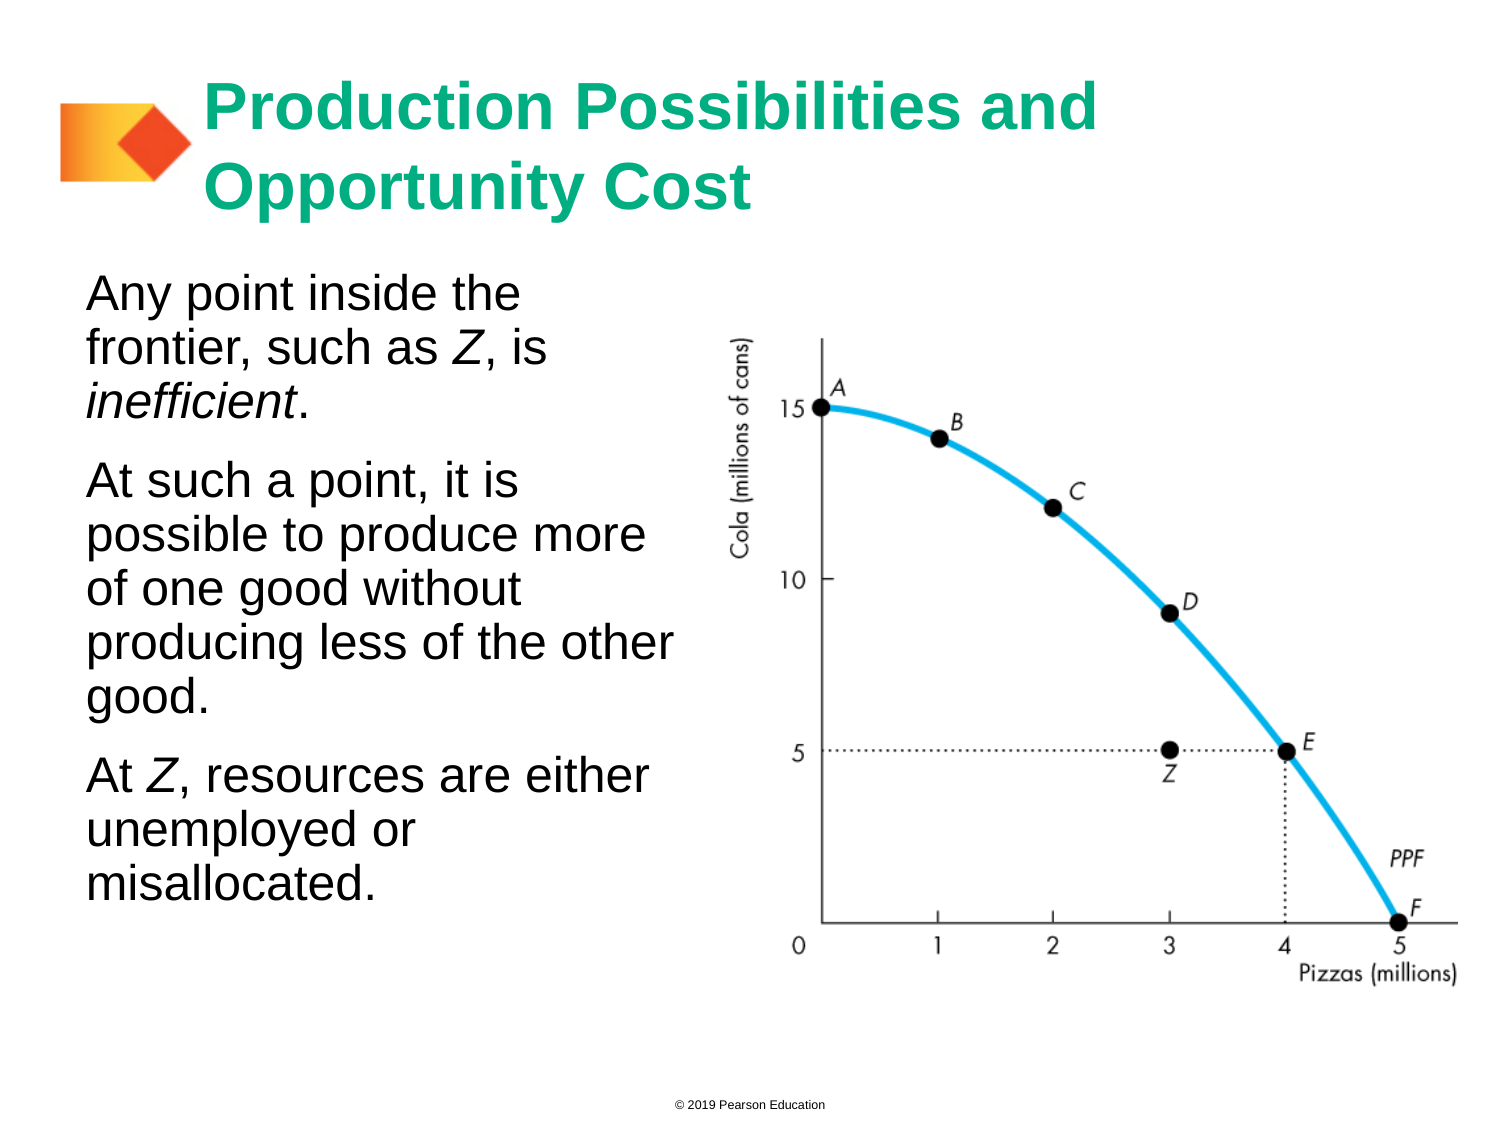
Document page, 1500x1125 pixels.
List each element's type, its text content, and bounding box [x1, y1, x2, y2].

picture [724, 337, 1459, 988]
picture [59, 102, 188, 184]
title Production Possibilities and Opportunity Cost [188, 50, 1364, 236]
list Any point inside the frontier, such as Z, is inefficient. At such a point, it is possible to produce more of one good without producing less of the other good. At Z, resources are either unemployed or misallocated. [59, 259, 713, 1003]
